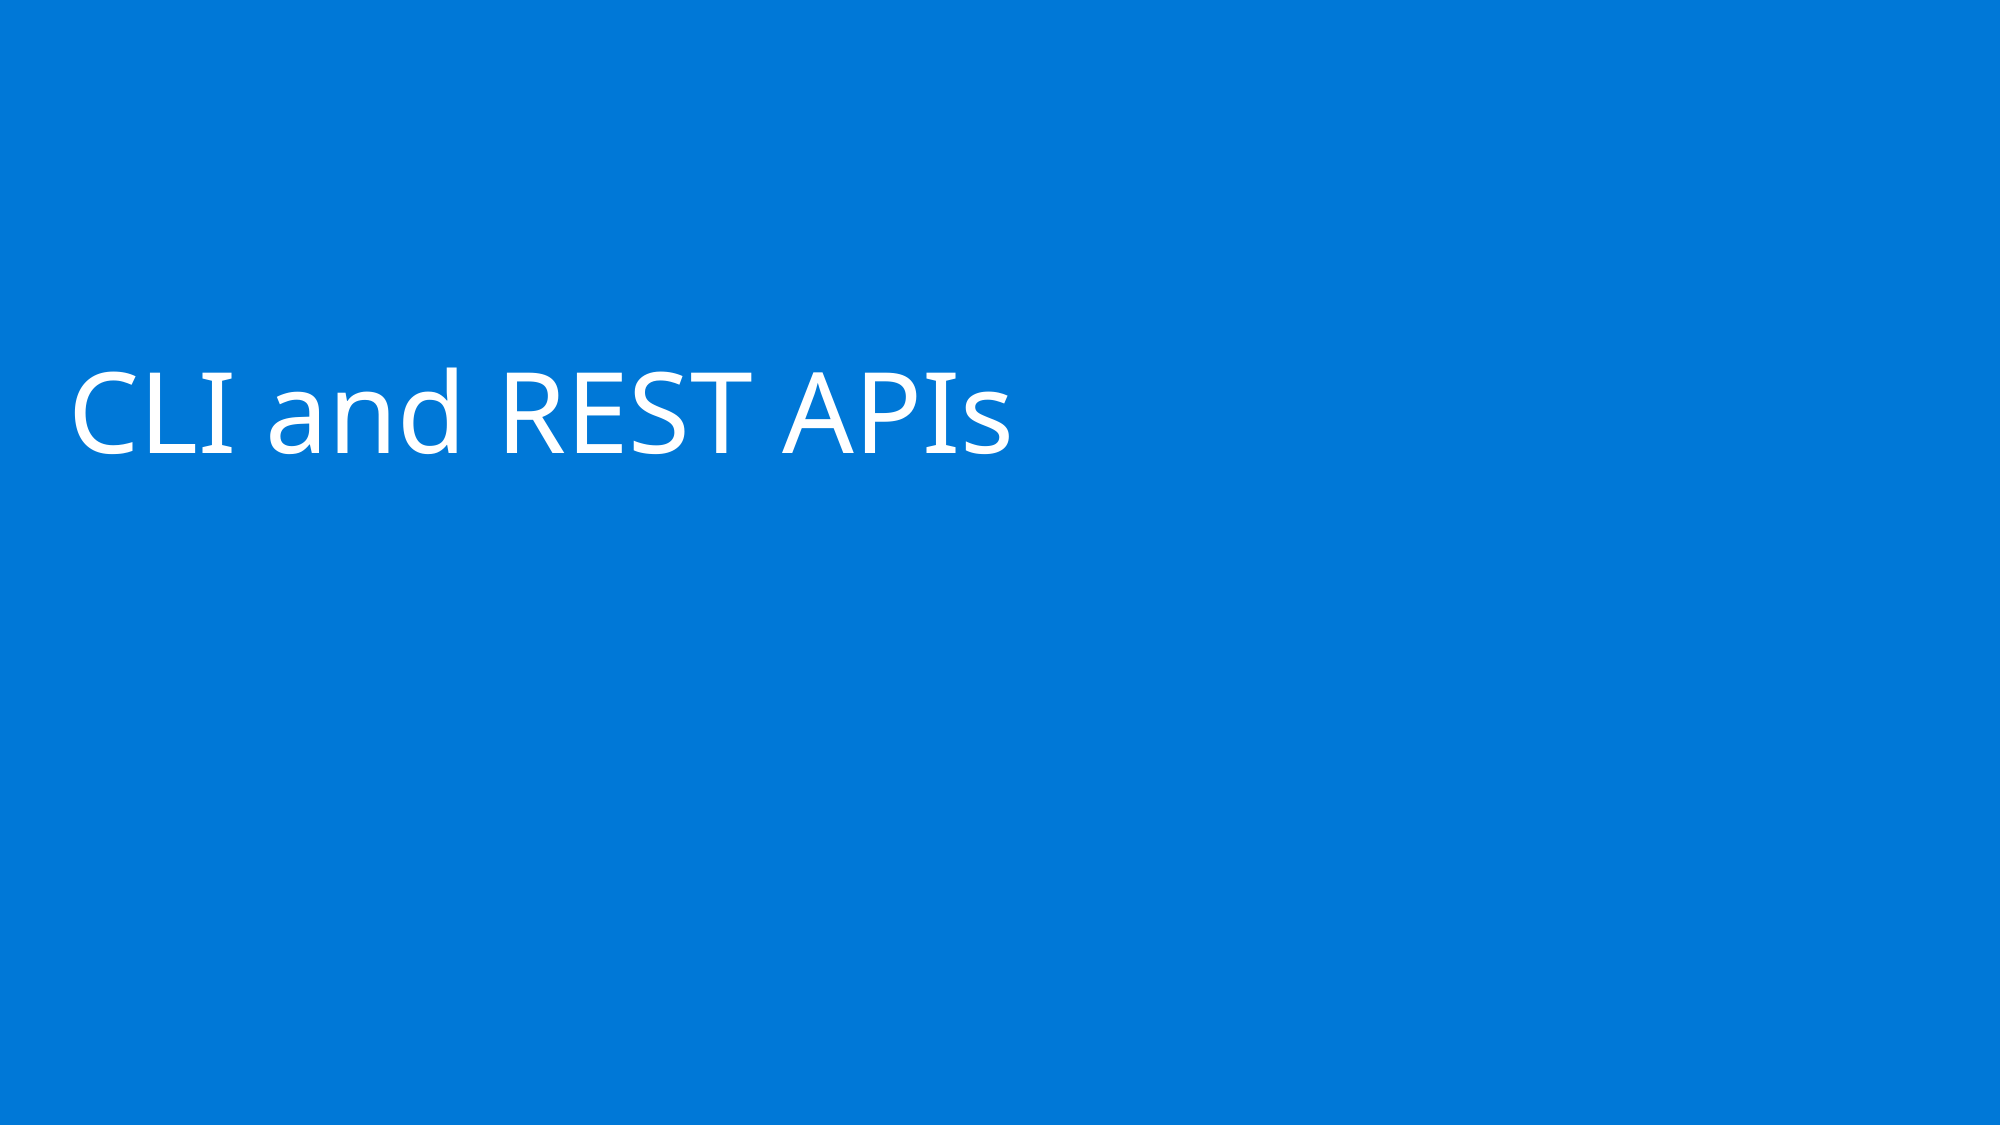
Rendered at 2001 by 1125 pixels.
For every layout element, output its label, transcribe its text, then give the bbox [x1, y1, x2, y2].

title CLI and REST APIs [44, 341, 1956, 495]
